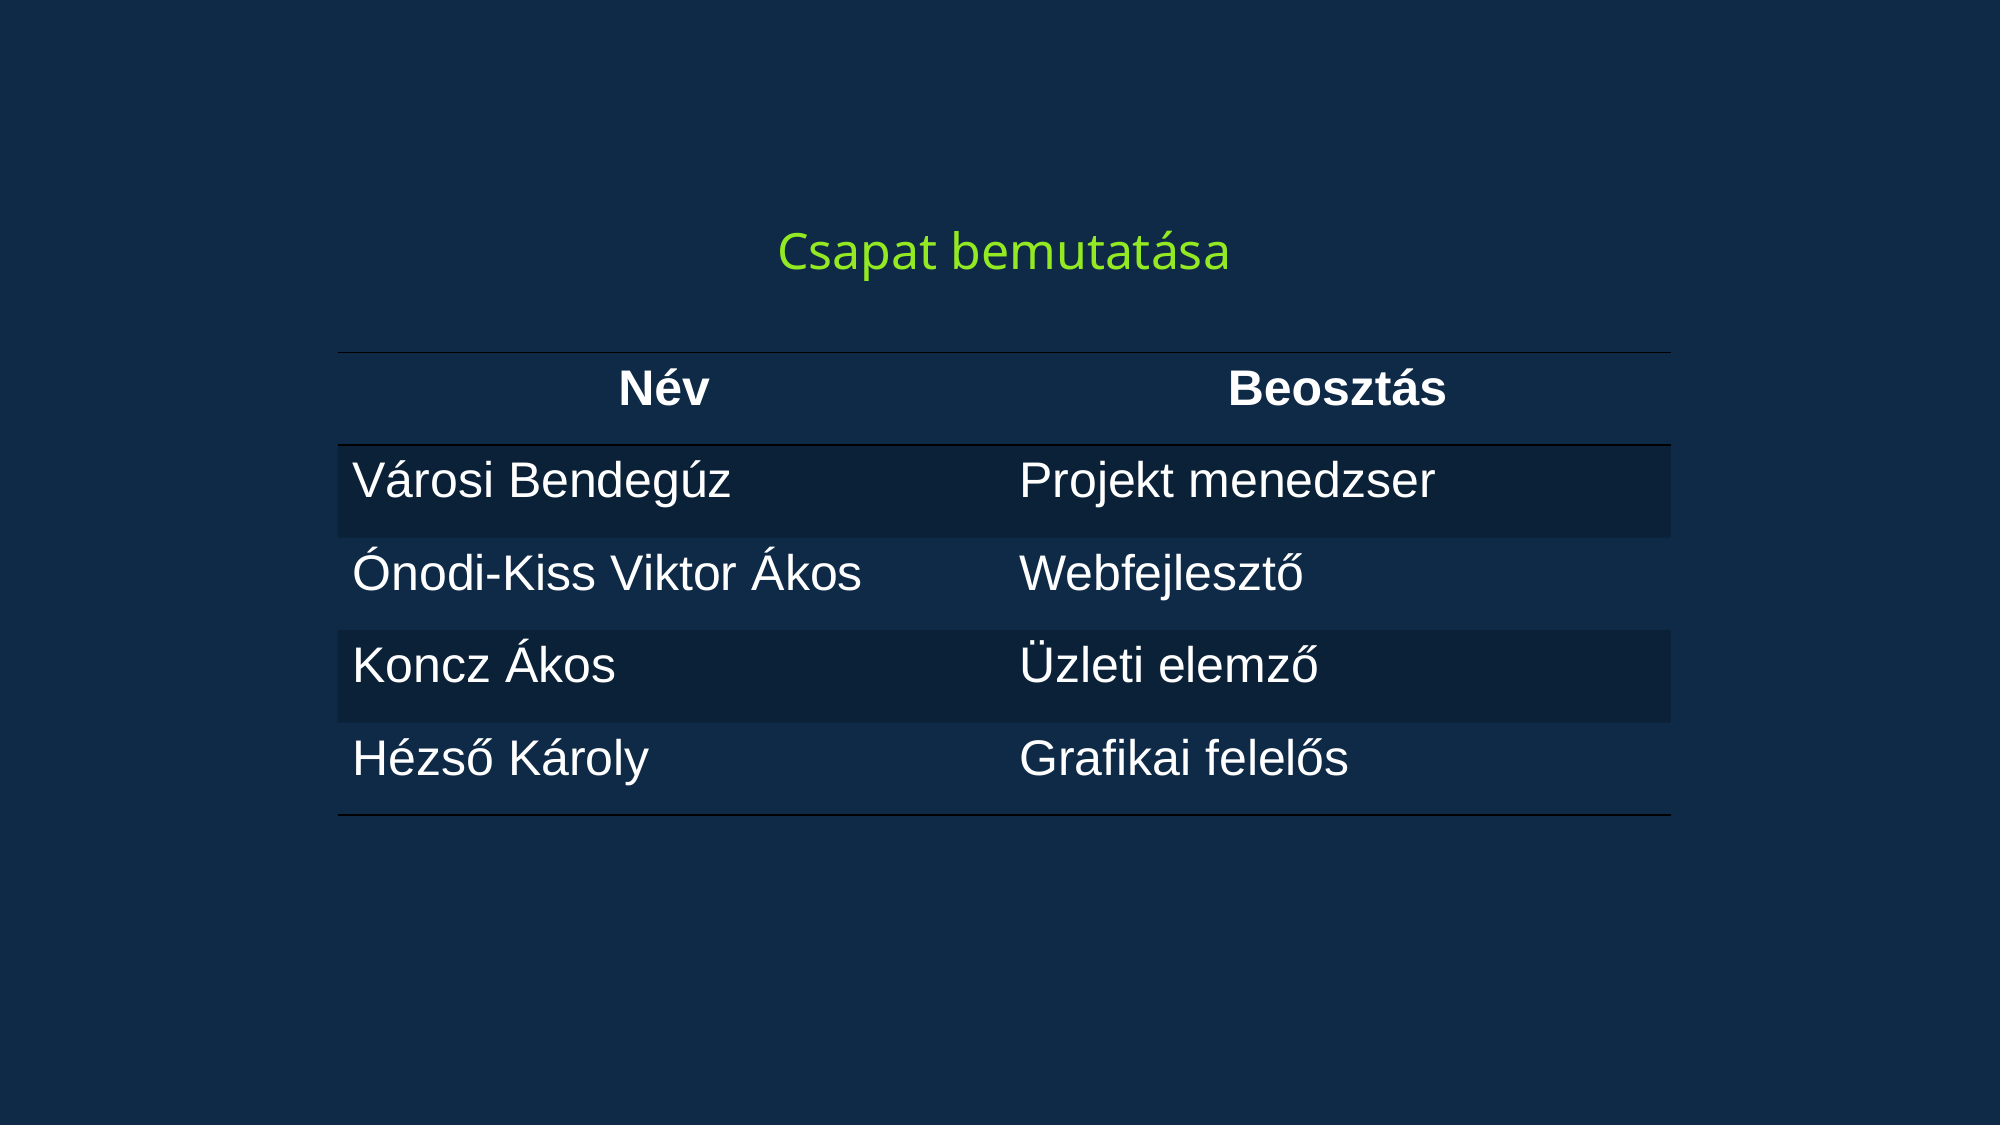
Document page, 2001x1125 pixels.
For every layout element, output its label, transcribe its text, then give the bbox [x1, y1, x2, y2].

table_cell Webfejlesztő [1004, 538, 1671, 630]
table_header Név [338, 353, 1004, 444]
title Csapat bemutatása [233, 204, 1775, 310]
table_cell Ónodi-Kiss Viktor Ákos [338, 538, 1004, 630]
table_cell Hézső Károly [338, 723, 1004, 814]
table_cell Projekt menedzser [1004, 446, 1671, 538]
table_cell Grafikai felelős [1004, 723, 1671, 814]
table_header Beosztás [1004, 353, 1671, 444]
table_cell Üzleti elemző [1004, 630, 1671, 723]
table_cell Városi Bendegúz [338, 446, 1004, 538]
table_cell Koncz Ákos [338, 630, 1004, 723]
